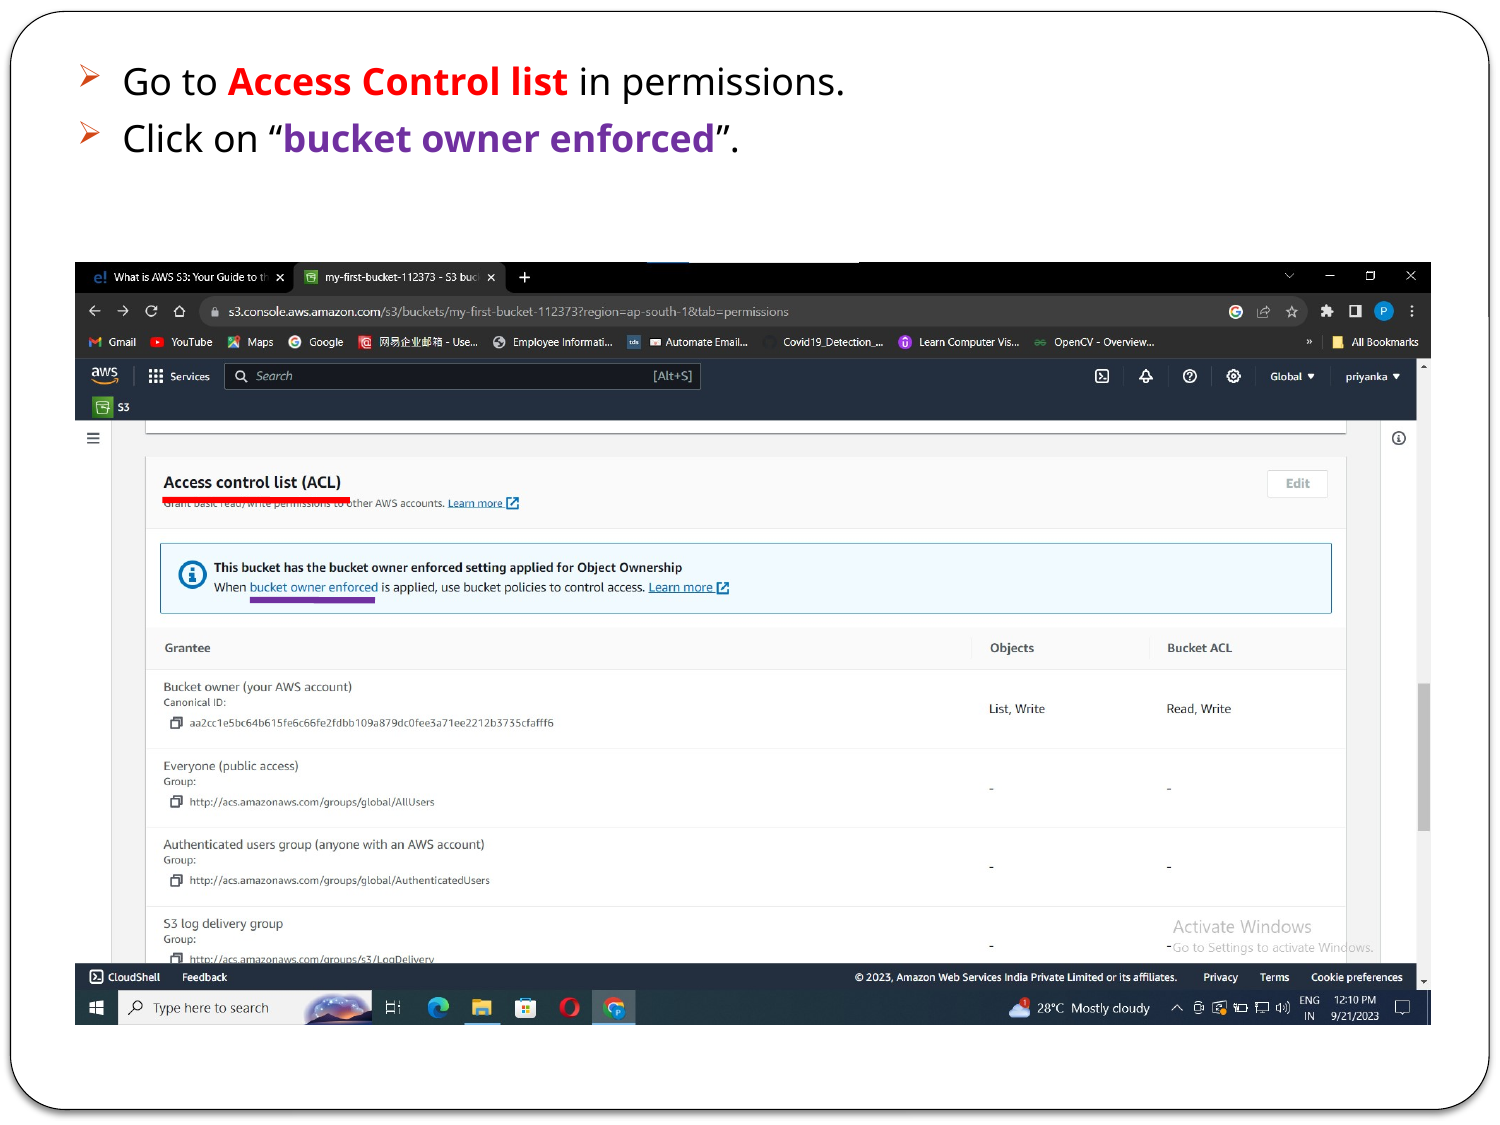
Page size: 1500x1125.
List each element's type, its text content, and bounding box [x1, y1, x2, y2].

list Go to Access Control list in permissions. Click on “bucket owner enforced”. [62, 50, 1438, 800]
picture [74, 262, 1431, 1026]
